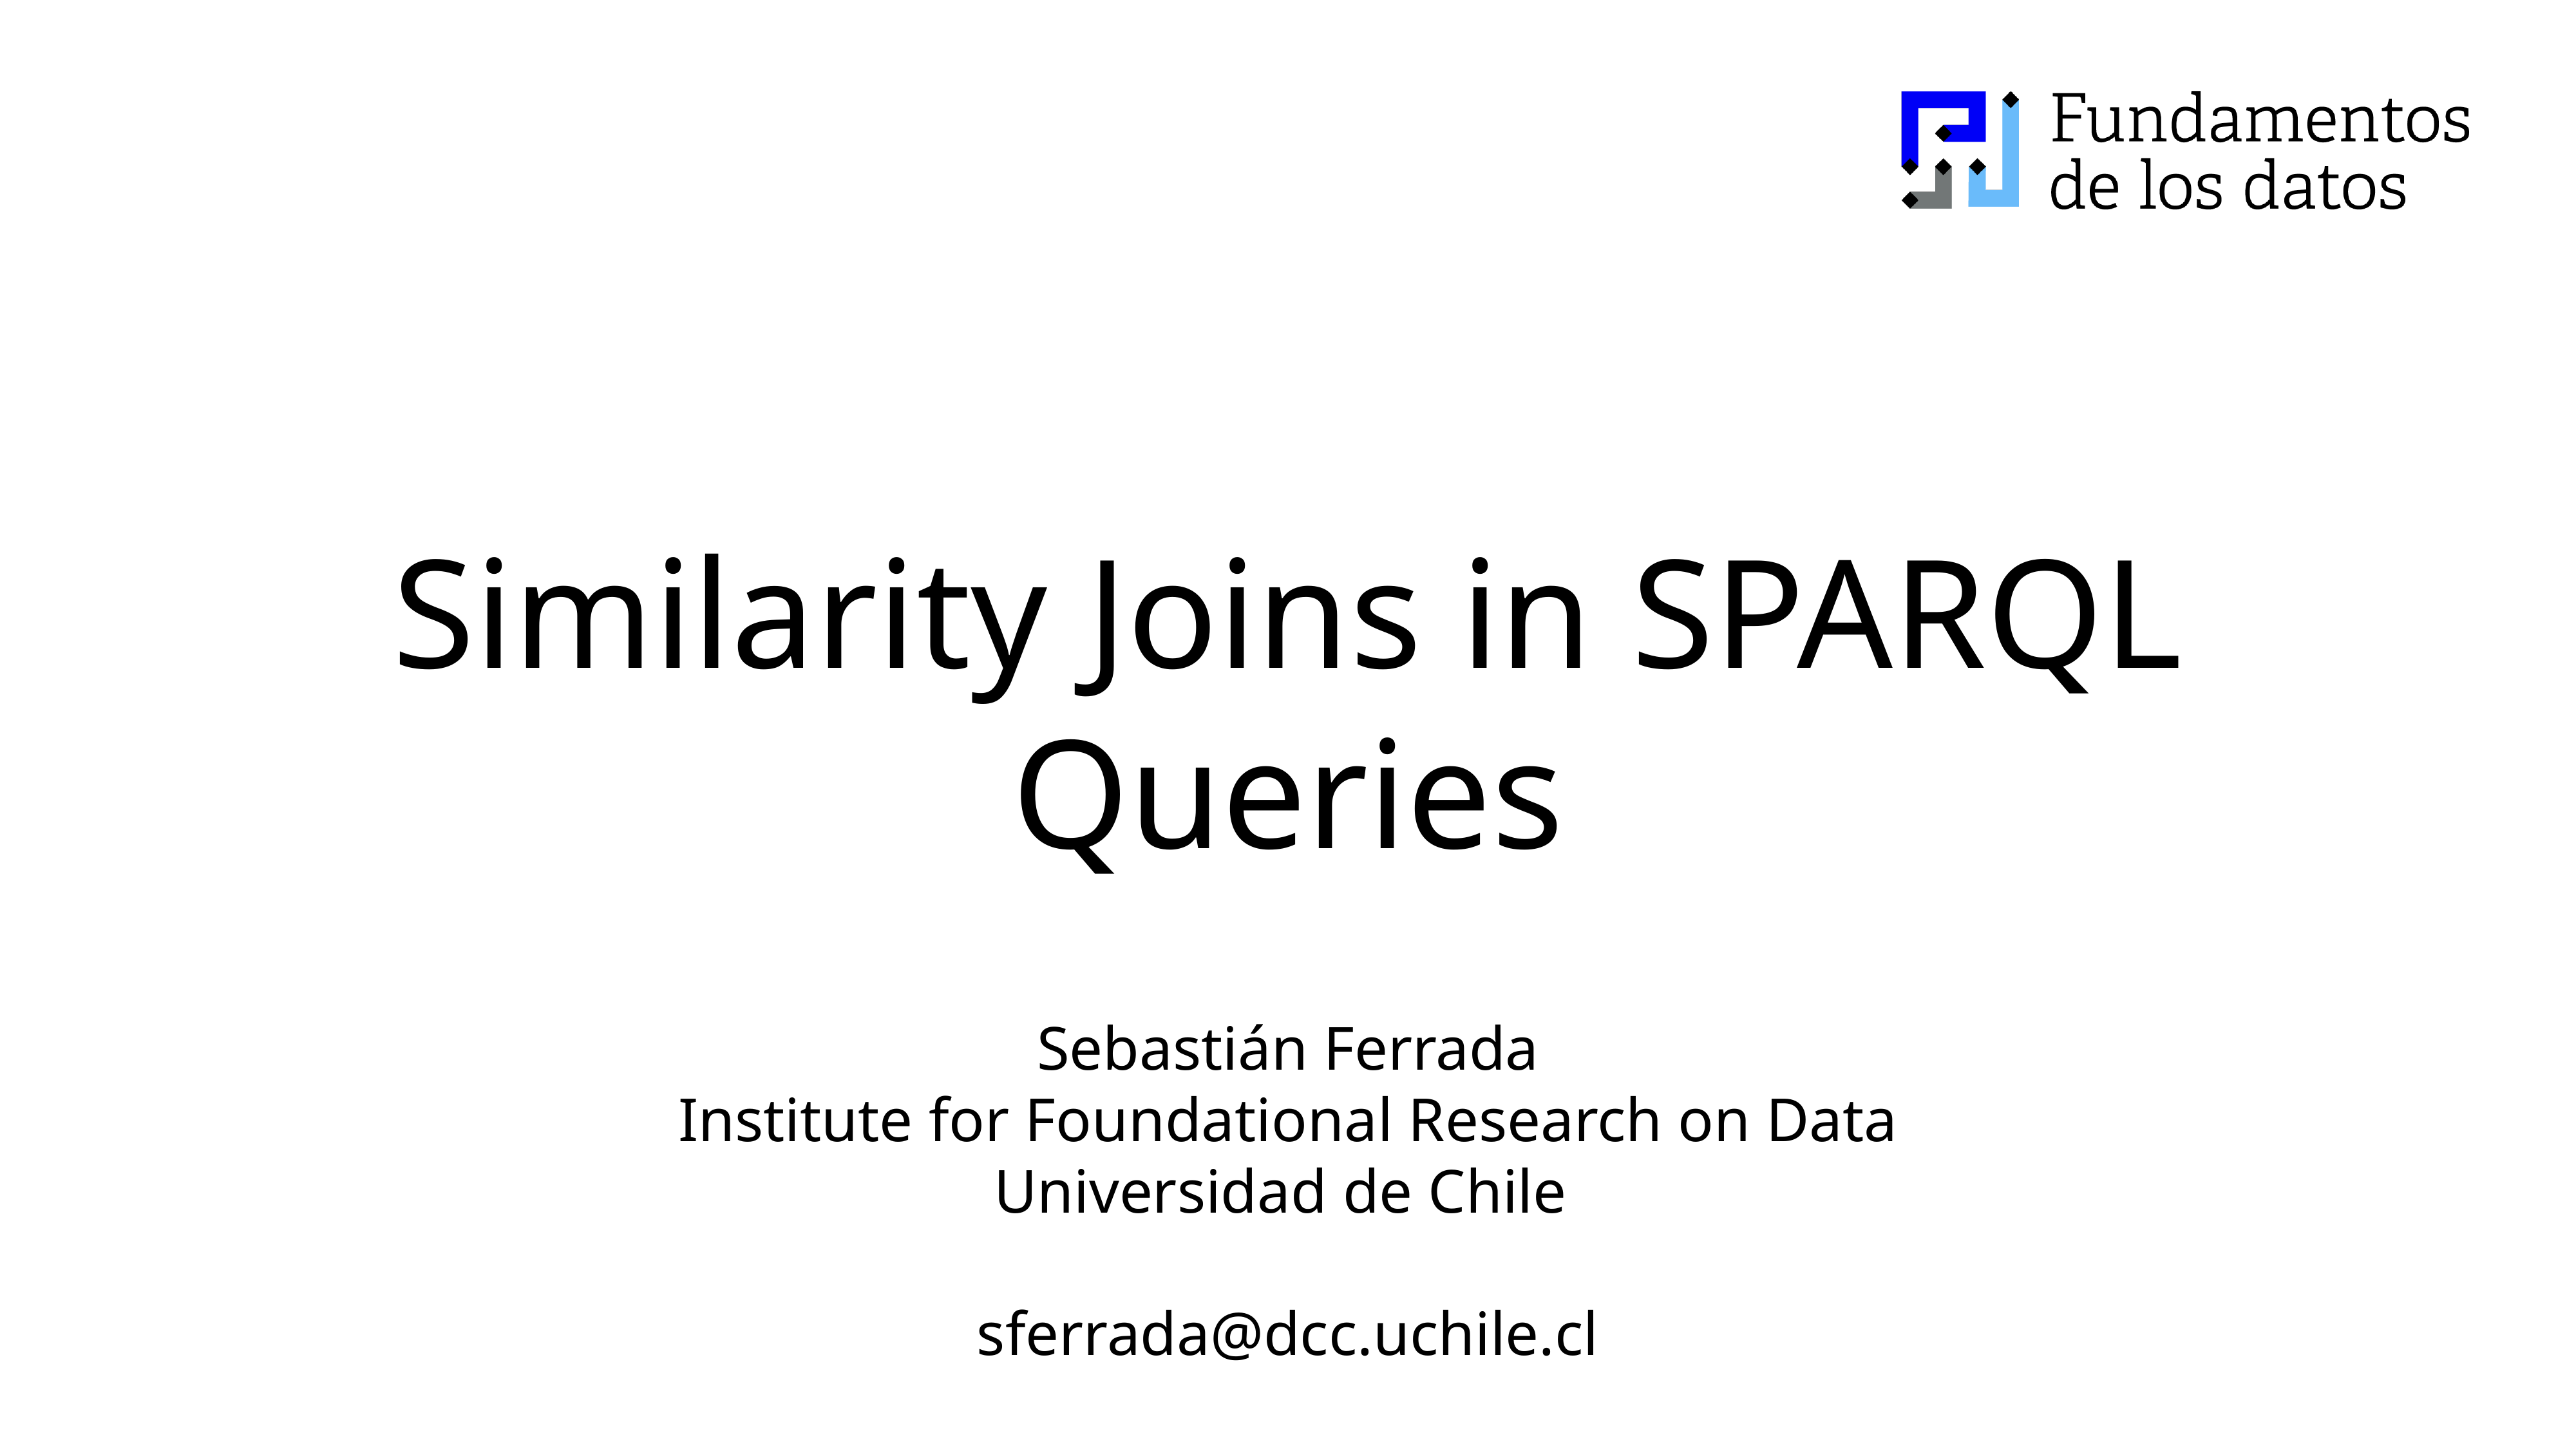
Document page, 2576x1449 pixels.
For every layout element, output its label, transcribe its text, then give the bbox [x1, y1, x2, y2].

title Similarity Joins in SPARQL Queries [187, 392, 2389, 885]
subtitle Sebastián Ferrada Institute for Foundational Research on Data Universidad de Chile sferrada@dcc.uchile.cl [155, 1005, 2421, 1429]
picture [1692, 0, 2576, 409]
